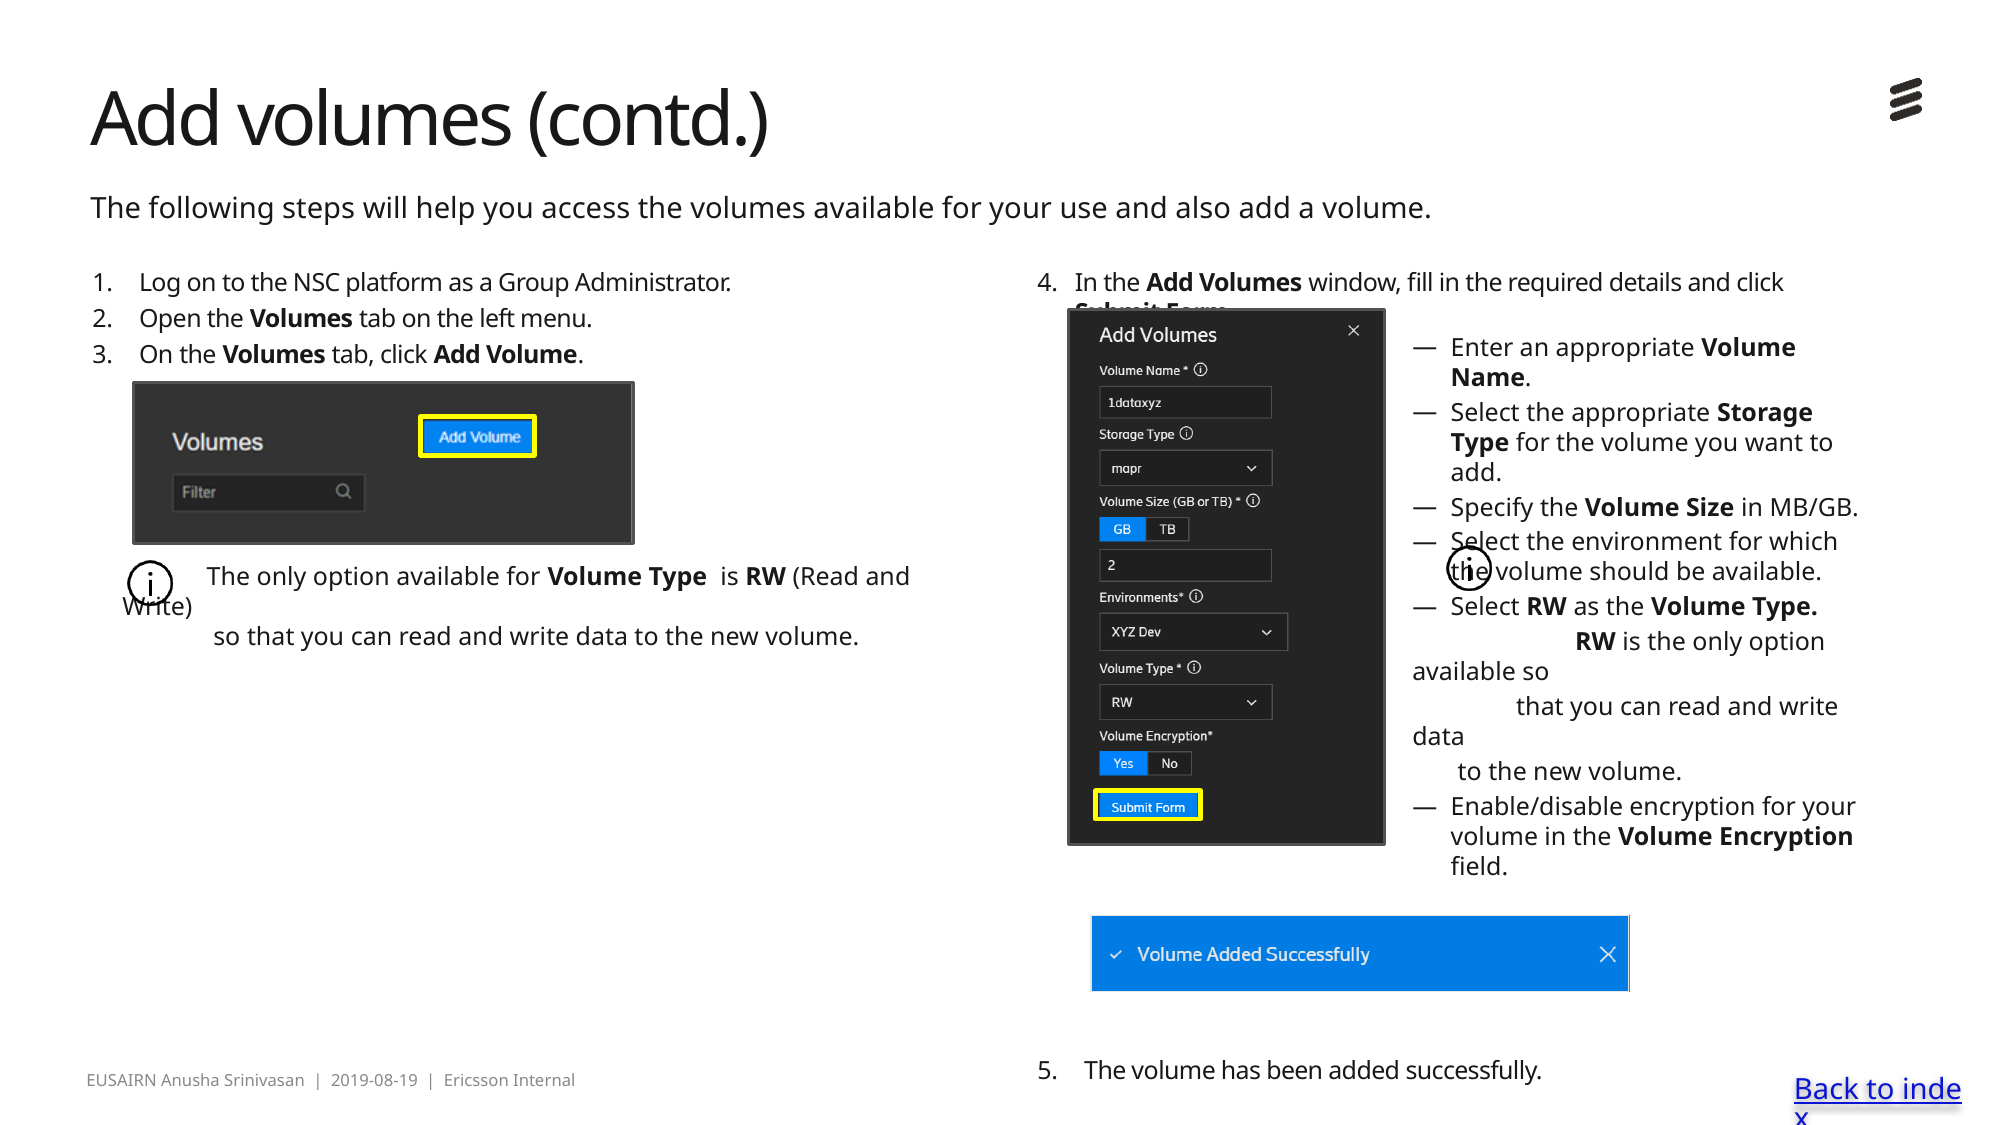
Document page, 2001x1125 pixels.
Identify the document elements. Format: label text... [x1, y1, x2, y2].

list Log on to the NSC platform as a Group Administrator. Open the Volumes tab on the left menu. On the Volumes tab, click Add Volume. [80, 260, 930, 1078]
picture [1070, 310, 1384, 844]
text_box Back to index [1781, 1070, 1978, 1111]
text_box The following steps will help you access the volumes available for your use and also add a volume. [78, 189, 1962, 225]
picture [1445, 545, 1492, 592]
list In the Add Volumes window, fill in the required details and click Submit Form. Enter an appropriate Volume Name. Select the appropriate Storage Type for the volume you want to add. Specify the Volume Size in MB/GB. Select the environment for which the volume should be available. Select RW as the Volume Type. RW is the only option available so that you can read and write data to the new volume. Enable/disable encryption for your volume in the Volume Encryption field. The volume has been added successfully. [1025, 260, 1873, 1078]
text_box The only option available for Volume Type is RW (Read and Write) so that you can read and write data to the new volume. [108, 559, 960, 653]
title Add volumes (contd.) [78, 77, 1450, 174]
picture [1090, 915, 1630, 993]
picture [126, 560, 173, 607]
picture [134, 383, 632, 543]
